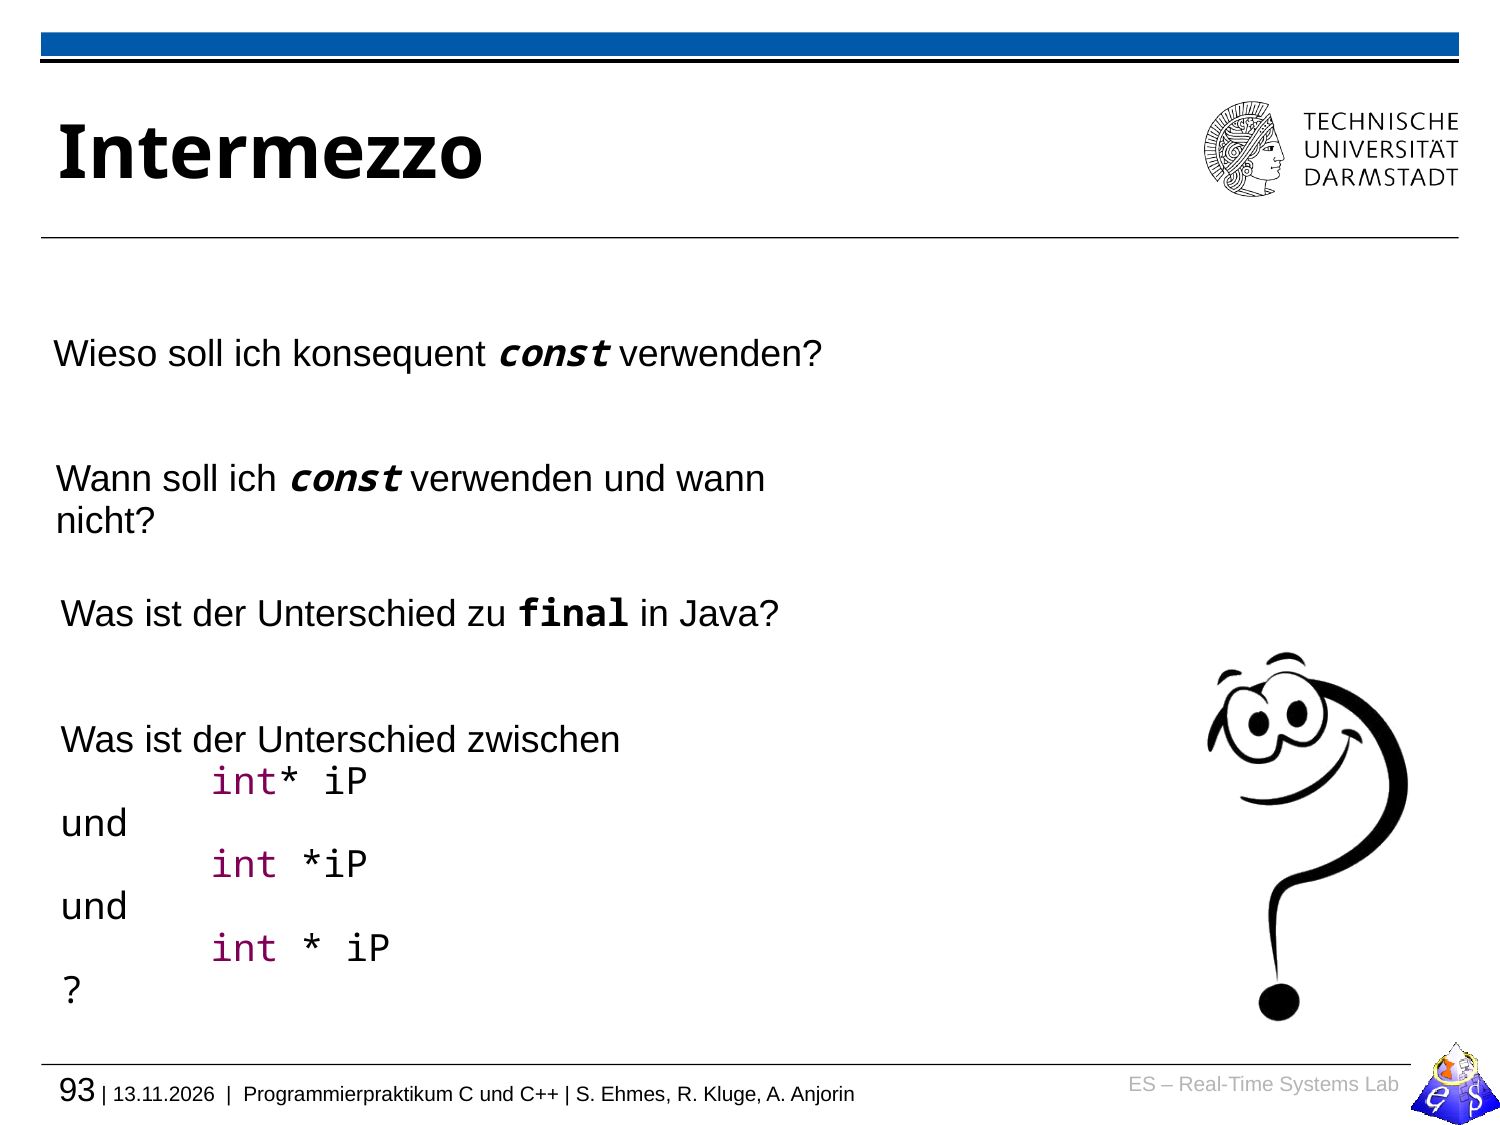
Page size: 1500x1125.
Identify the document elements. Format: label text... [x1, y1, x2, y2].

text_box Wann soll ich const verwenden und wann nicht? [41, 451, 886, 550]
title Intermezzo [58, 80, 1187, 218]
picture [1187, 84, 1483, 214]
text_box Was ist der Unterschied zu final in Java? Was ist der Unterschied zwischen int* iP und int *iP und int * iP ? [45, 586, 891, 1019]
text_box Wieso soll ich konsequent const verwenden? [38, 325, 883, 383]
picture [1104, 645, 1483, 1024]
picture [1411, 1041, 1500, 1125]
